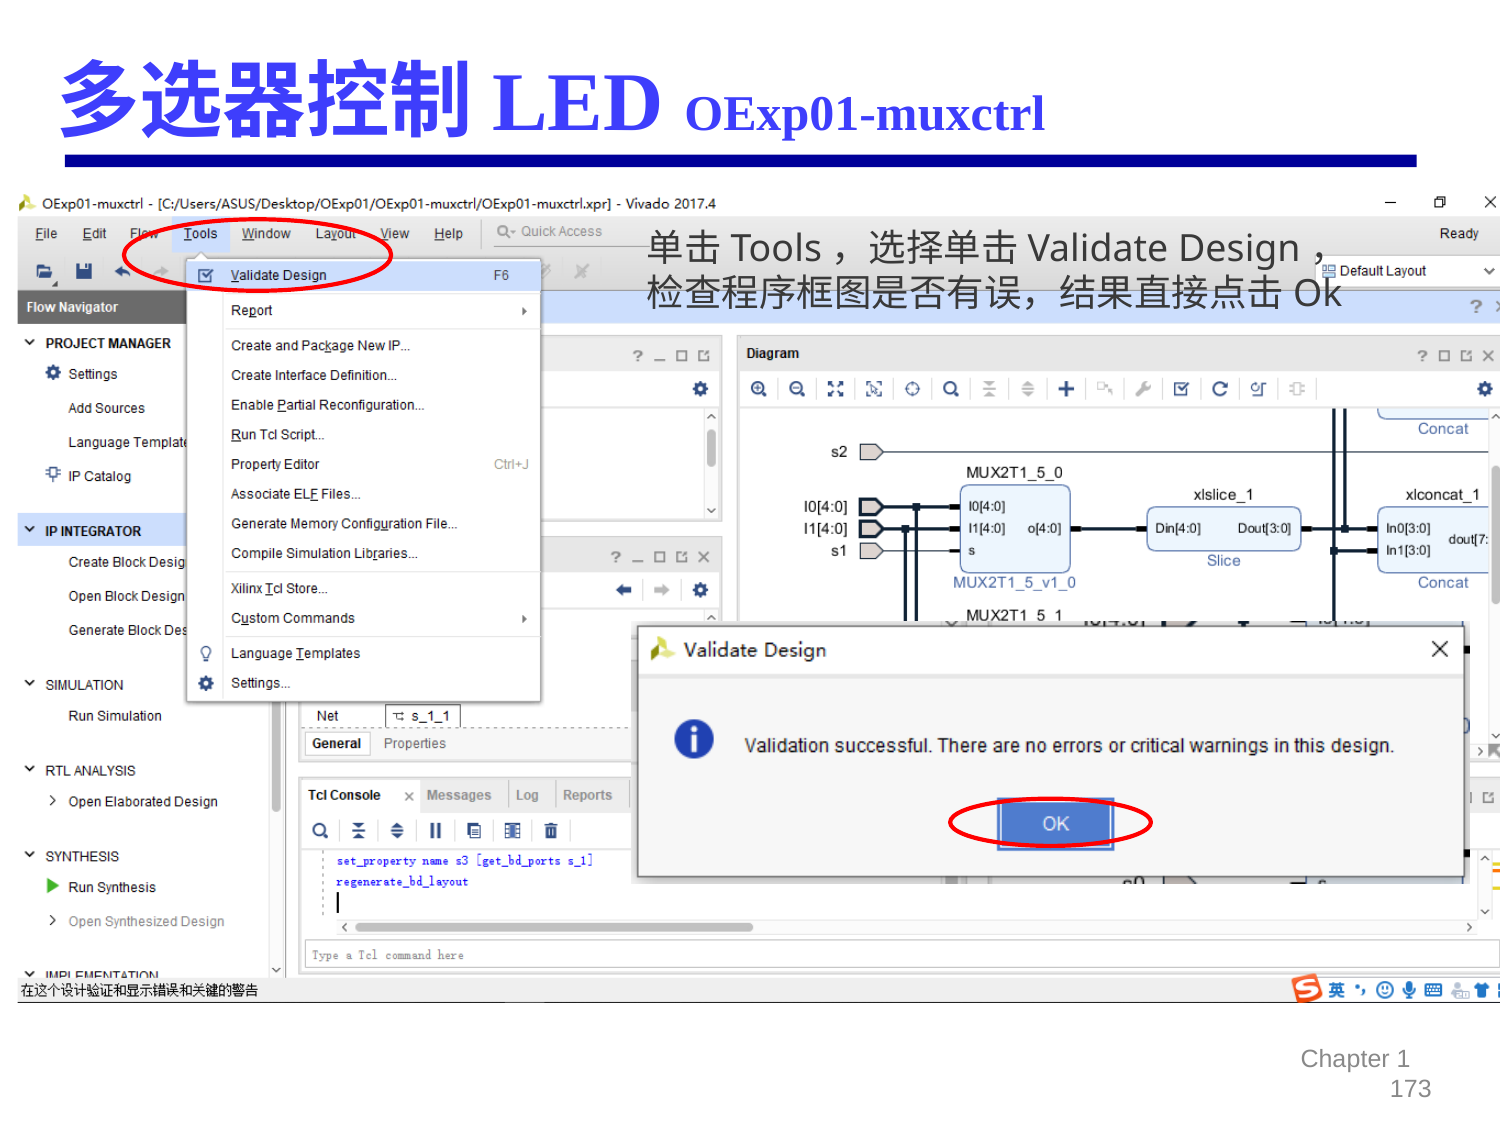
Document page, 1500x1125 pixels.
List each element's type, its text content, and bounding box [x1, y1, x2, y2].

slide_number Chapter 1 173 [1246, 1042, 1447, 1103]
picture [17, 190, 1500, 1003]
title 多选器控制LED OExp01-muxctrl [41, 3, 1443, 189]
